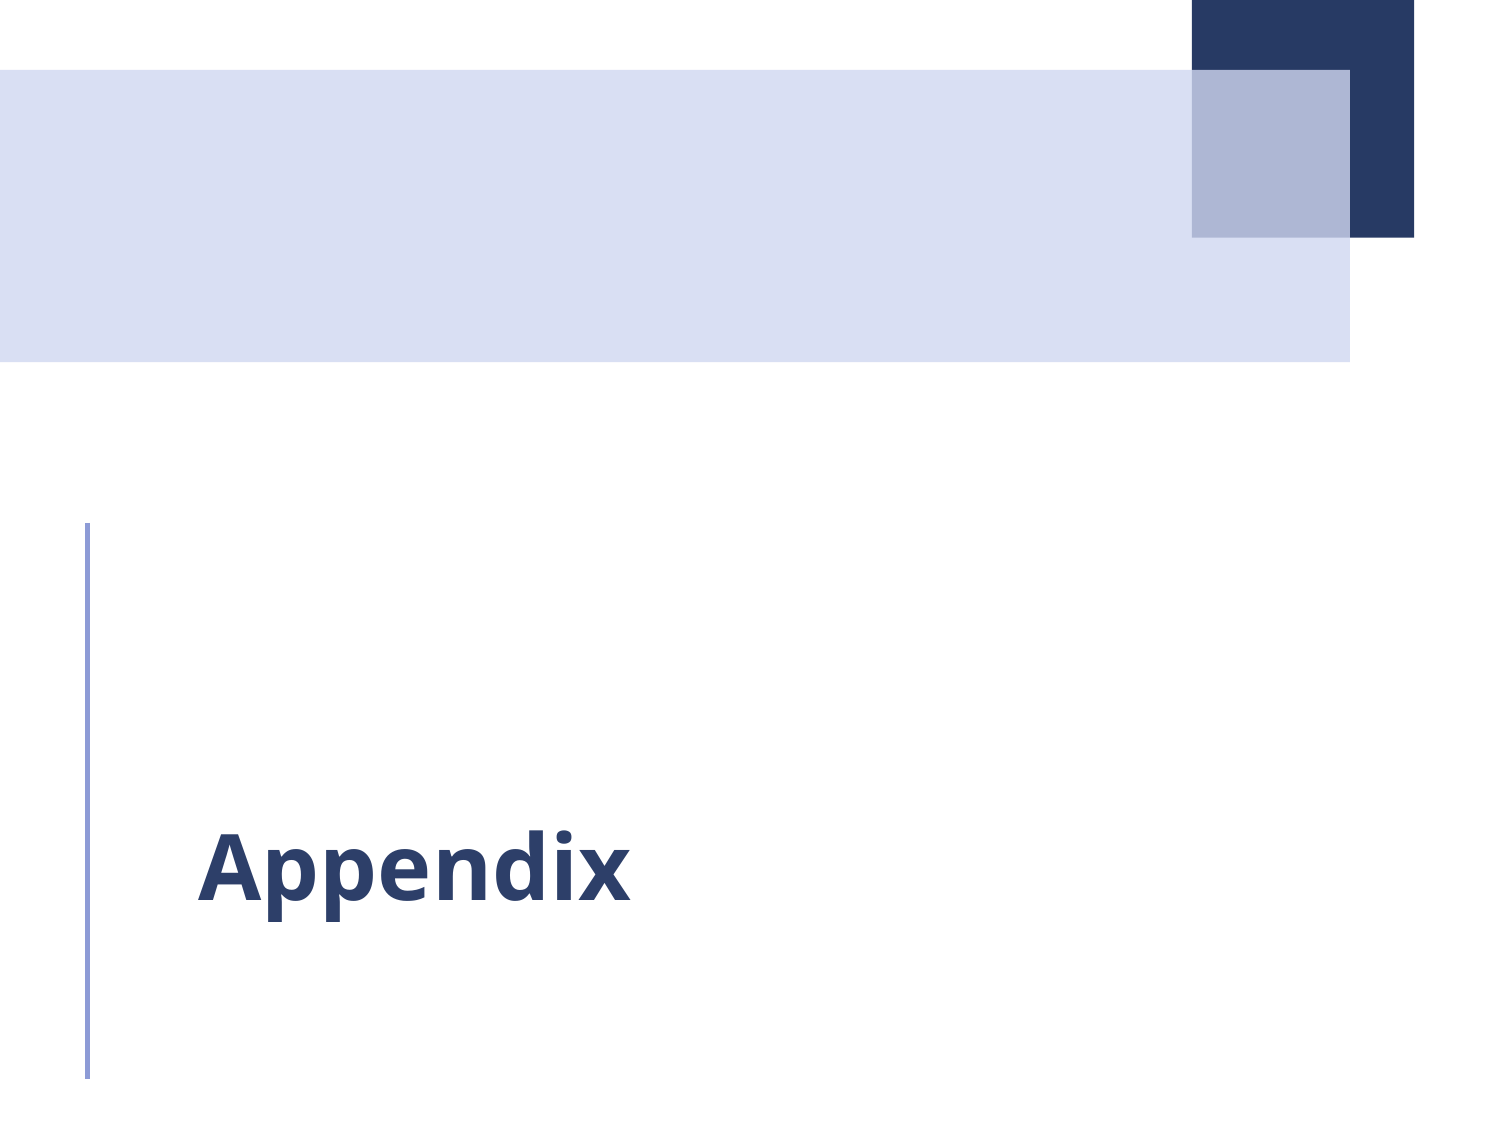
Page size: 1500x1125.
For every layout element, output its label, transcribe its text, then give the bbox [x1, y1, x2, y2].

text_box [40, 458, 103, 827]
text_box Appendix [134, 800, 696, 1036]
text_box [0, 69, 1351, 363]
text_box [1191, 0, 1415, 239]
